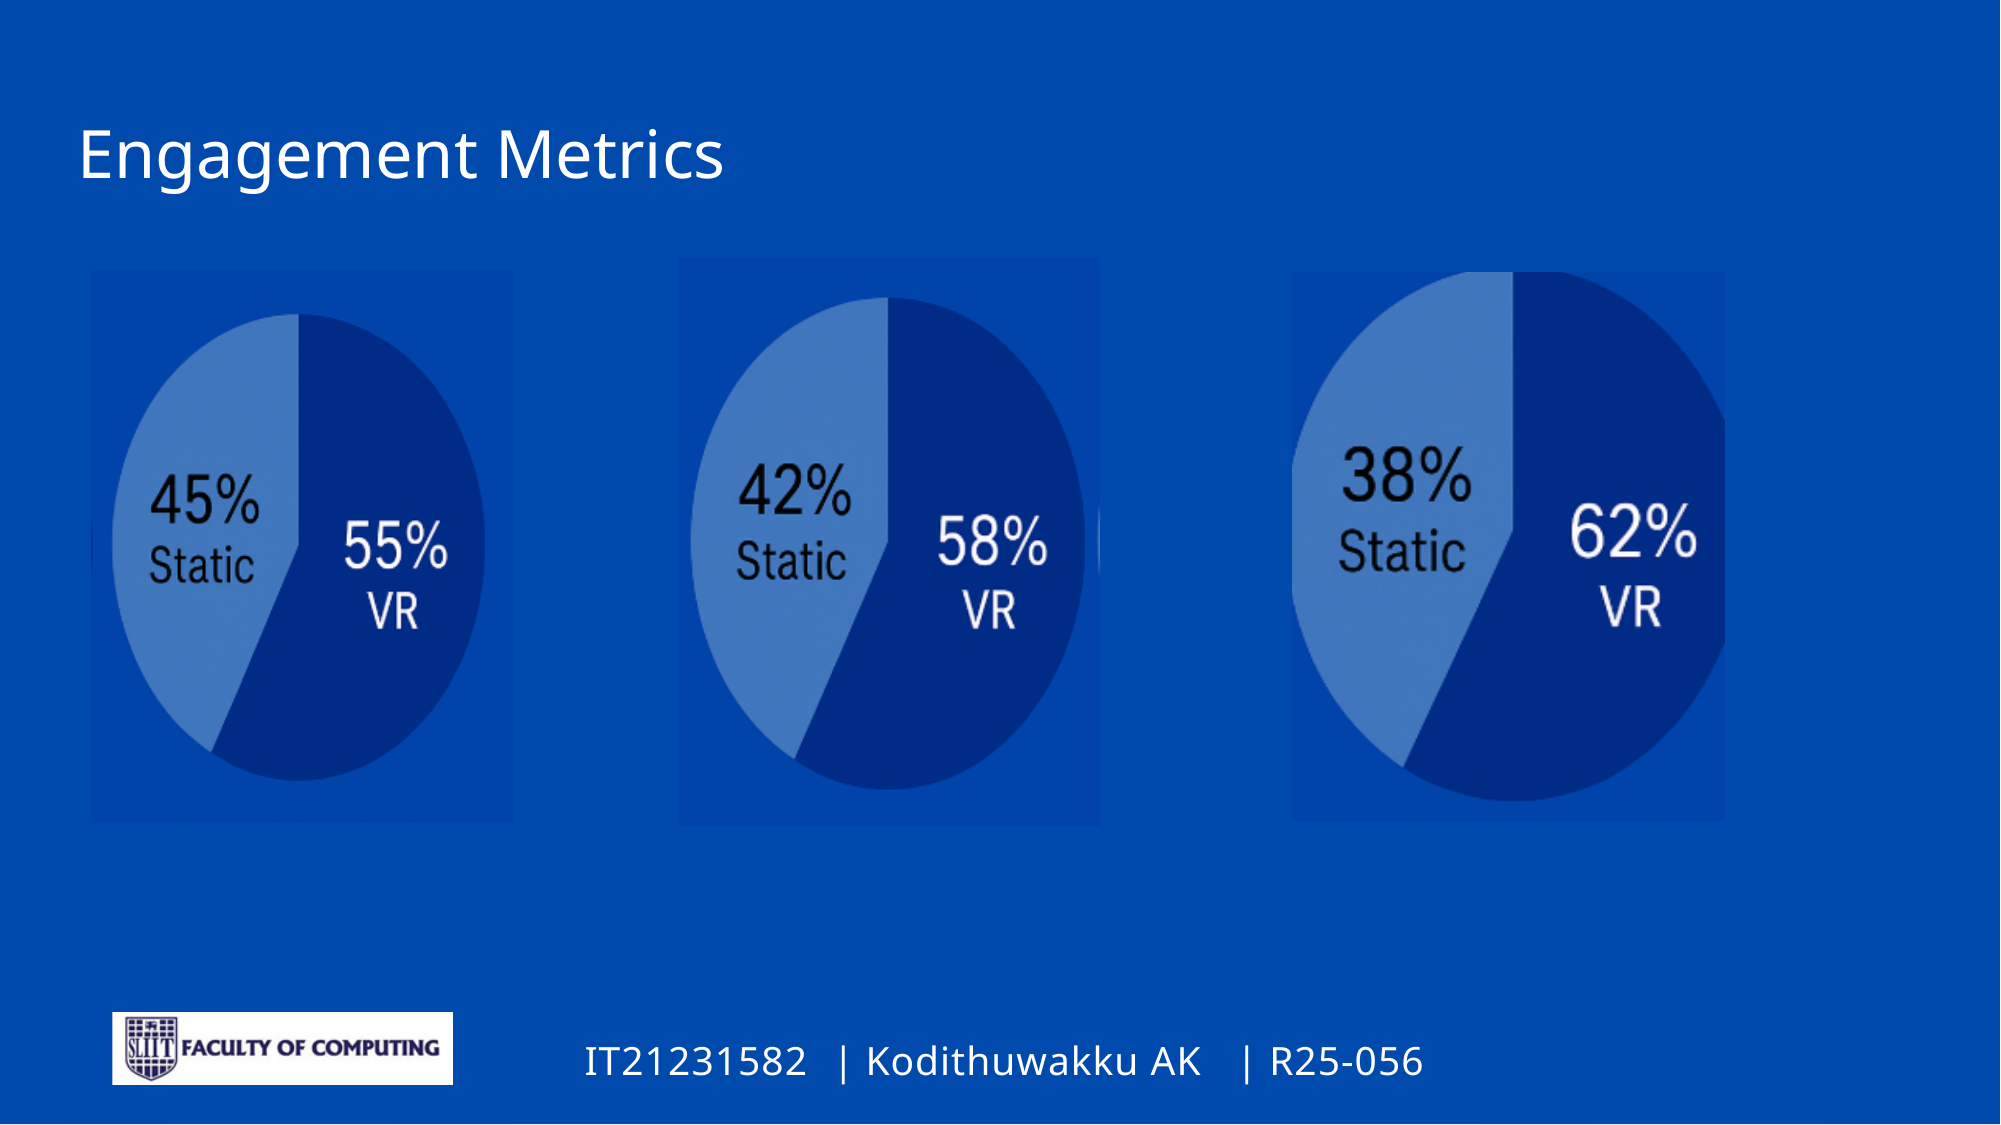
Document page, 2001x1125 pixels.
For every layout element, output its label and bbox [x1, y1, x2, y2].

picture [1292, 272, 1726, 821]
text_box [111, 1006, 1426, 1086]
text_box [0, 0, 2000, 1125]
picture [90, 270, 513, 823]
picture [677, 256, 1101, 827]
